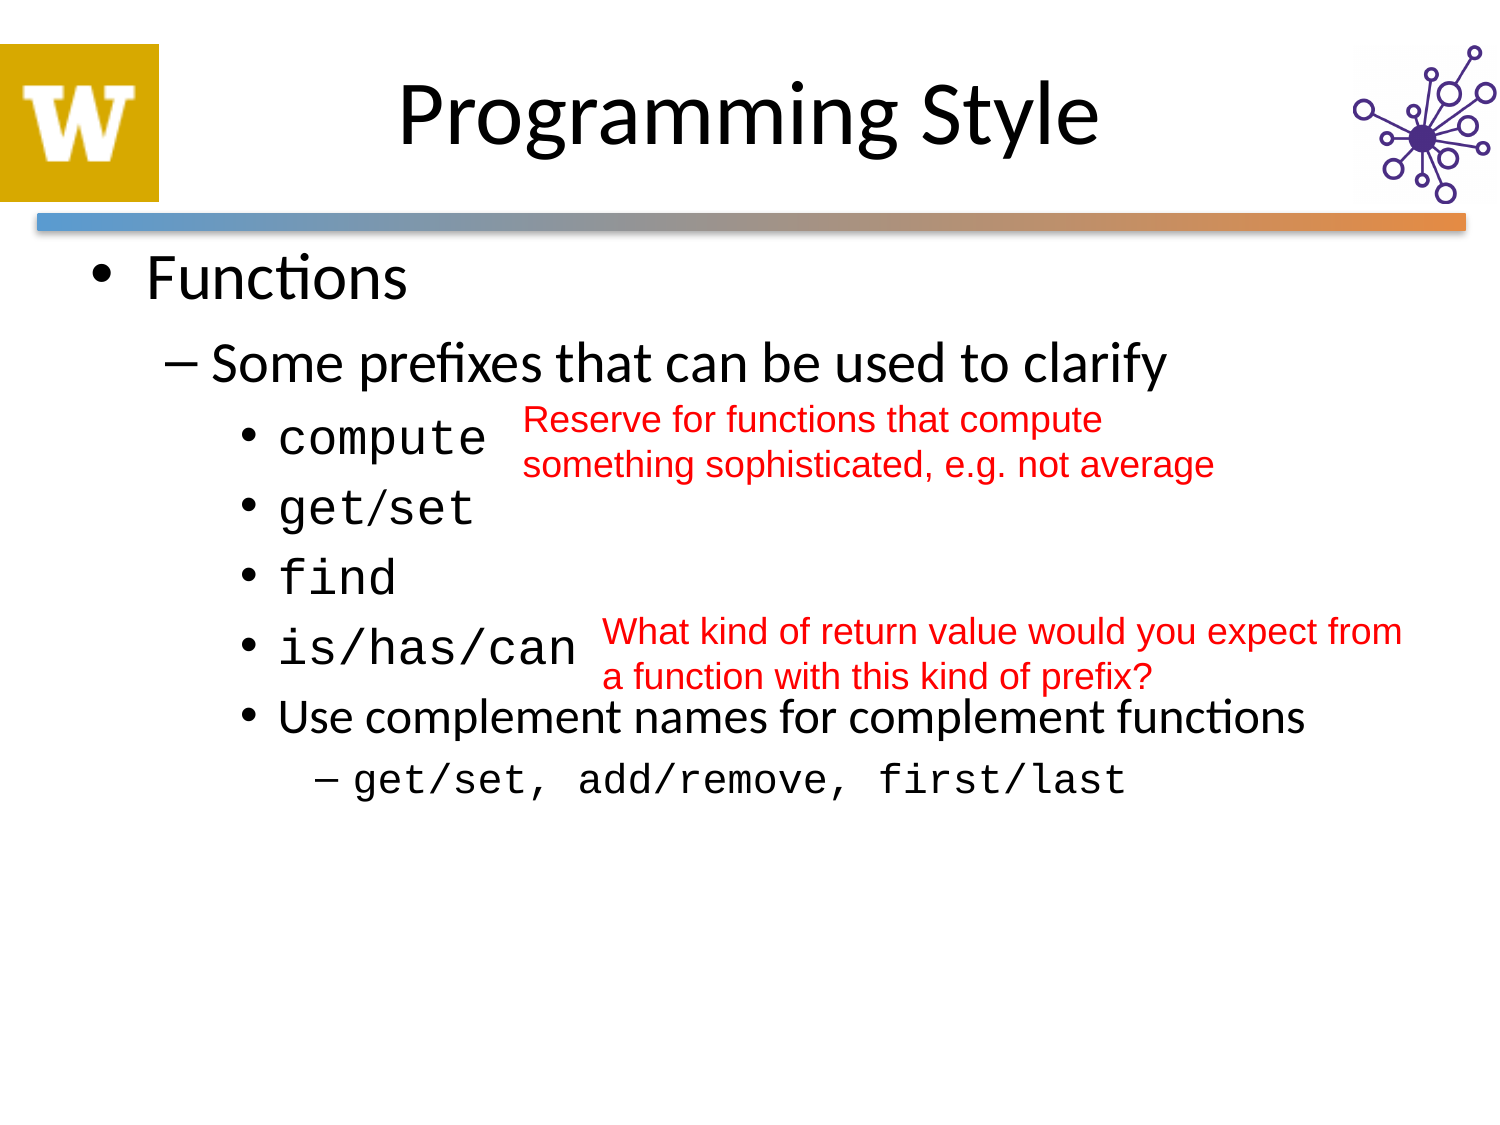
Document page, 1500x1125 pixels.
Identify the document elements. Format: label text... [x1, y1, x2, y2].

title Programming Style [75, 45, 1425, 224]
text_box What kind of return value would you expect from a function with this kind of prefix? [587, 599, 1425, 705]
text_box Reserve for functions that compute something sophisticated, e.g. not average [507, 387, 1246, 493]
list Functions Some prefixes that can be used to clarify compute get/set find is/has/can Use complement names for complement functions get/set, add/remove, first/last [75, 224, 1425, 975]
picture [0, 44, 159, 202]
picture [1425, 45, 1497, 204]
